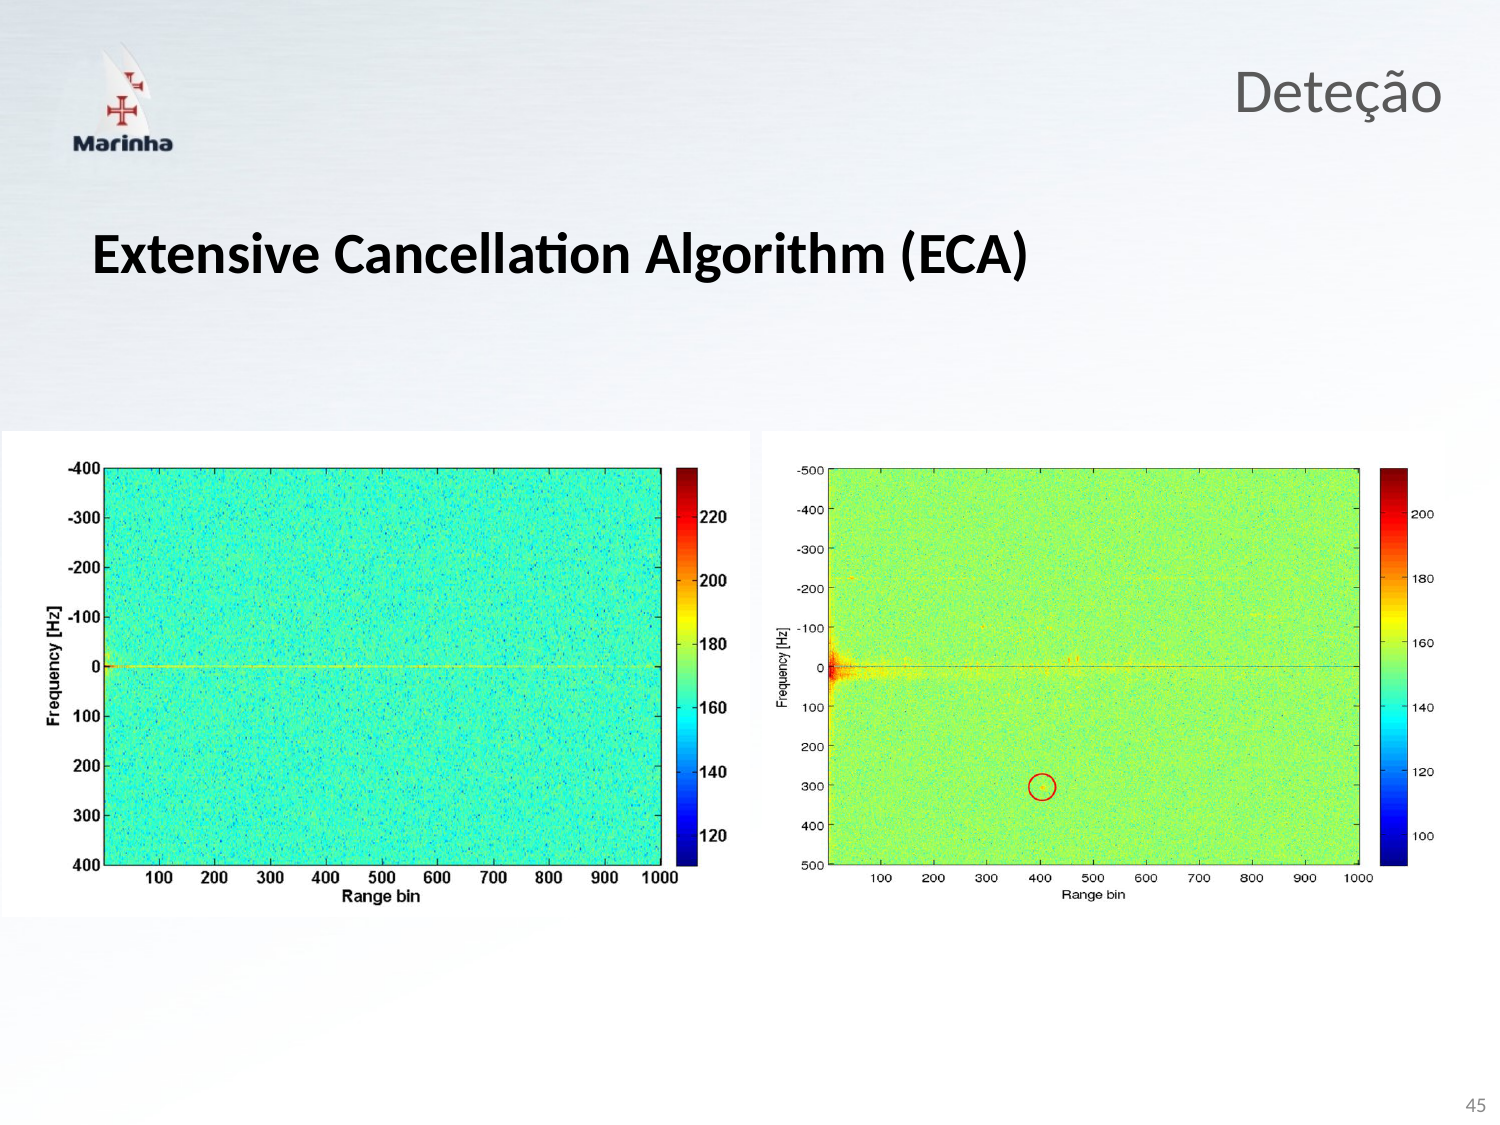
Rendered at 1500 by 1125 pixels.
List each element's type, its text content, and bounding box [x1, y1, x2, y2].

slide_number 45 [1151, 1074, 1500, 1125]
picture [0, 0, 1500, 1125]
text_box Deteção [230, 42, 1459, 149]
text_box Extensive Cancellation Algorithm (ECA) [77, 208, 1117, 293]
